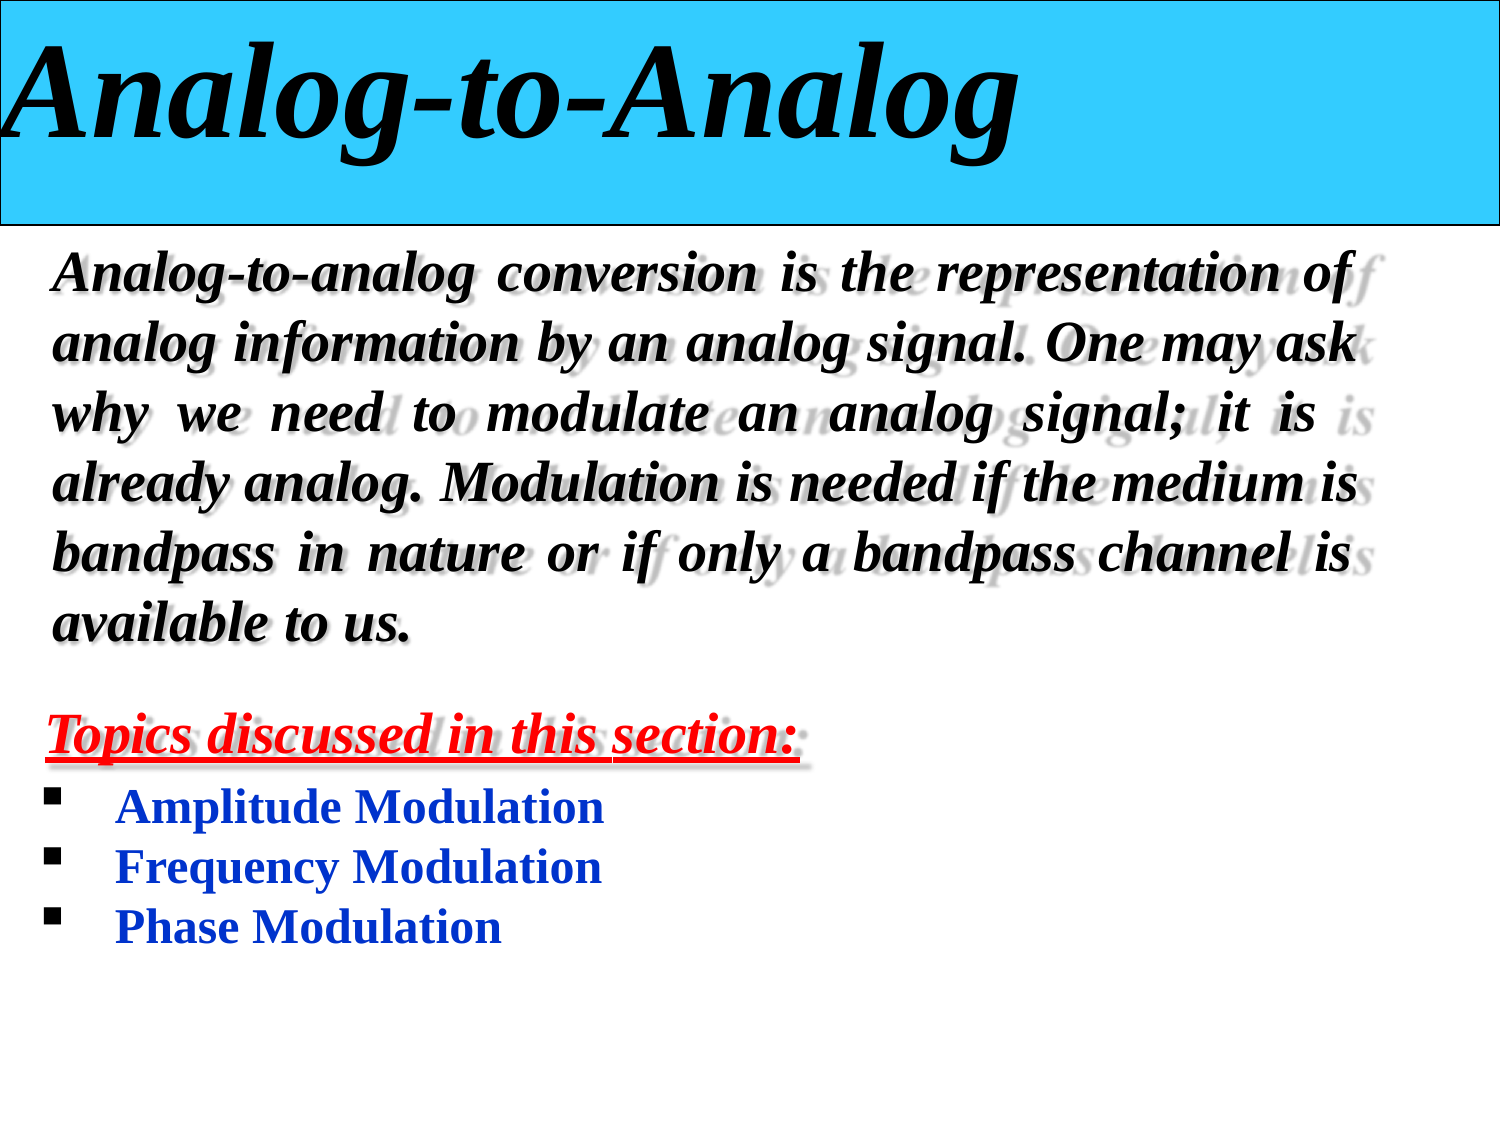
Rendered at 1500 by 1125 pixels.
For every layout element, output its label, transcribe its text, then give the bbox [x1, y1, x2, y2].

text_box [0, 0, 1500, 226]
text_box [15, 215, 1415, 662]
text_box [8, 677, 849, 777]
text_box Analog-to-analog conversion is the representation of analog information by an analog signal. One may ask why we need to modulate an analog signal; it is already analog. Modulation is needed if the medium is bandpass in nature or if only a bandpass channel is available to us. Topics discussed in this section: Amplitude Modulation Frequency Modulation Phase Modulation [37, 671, 1375, 954]
